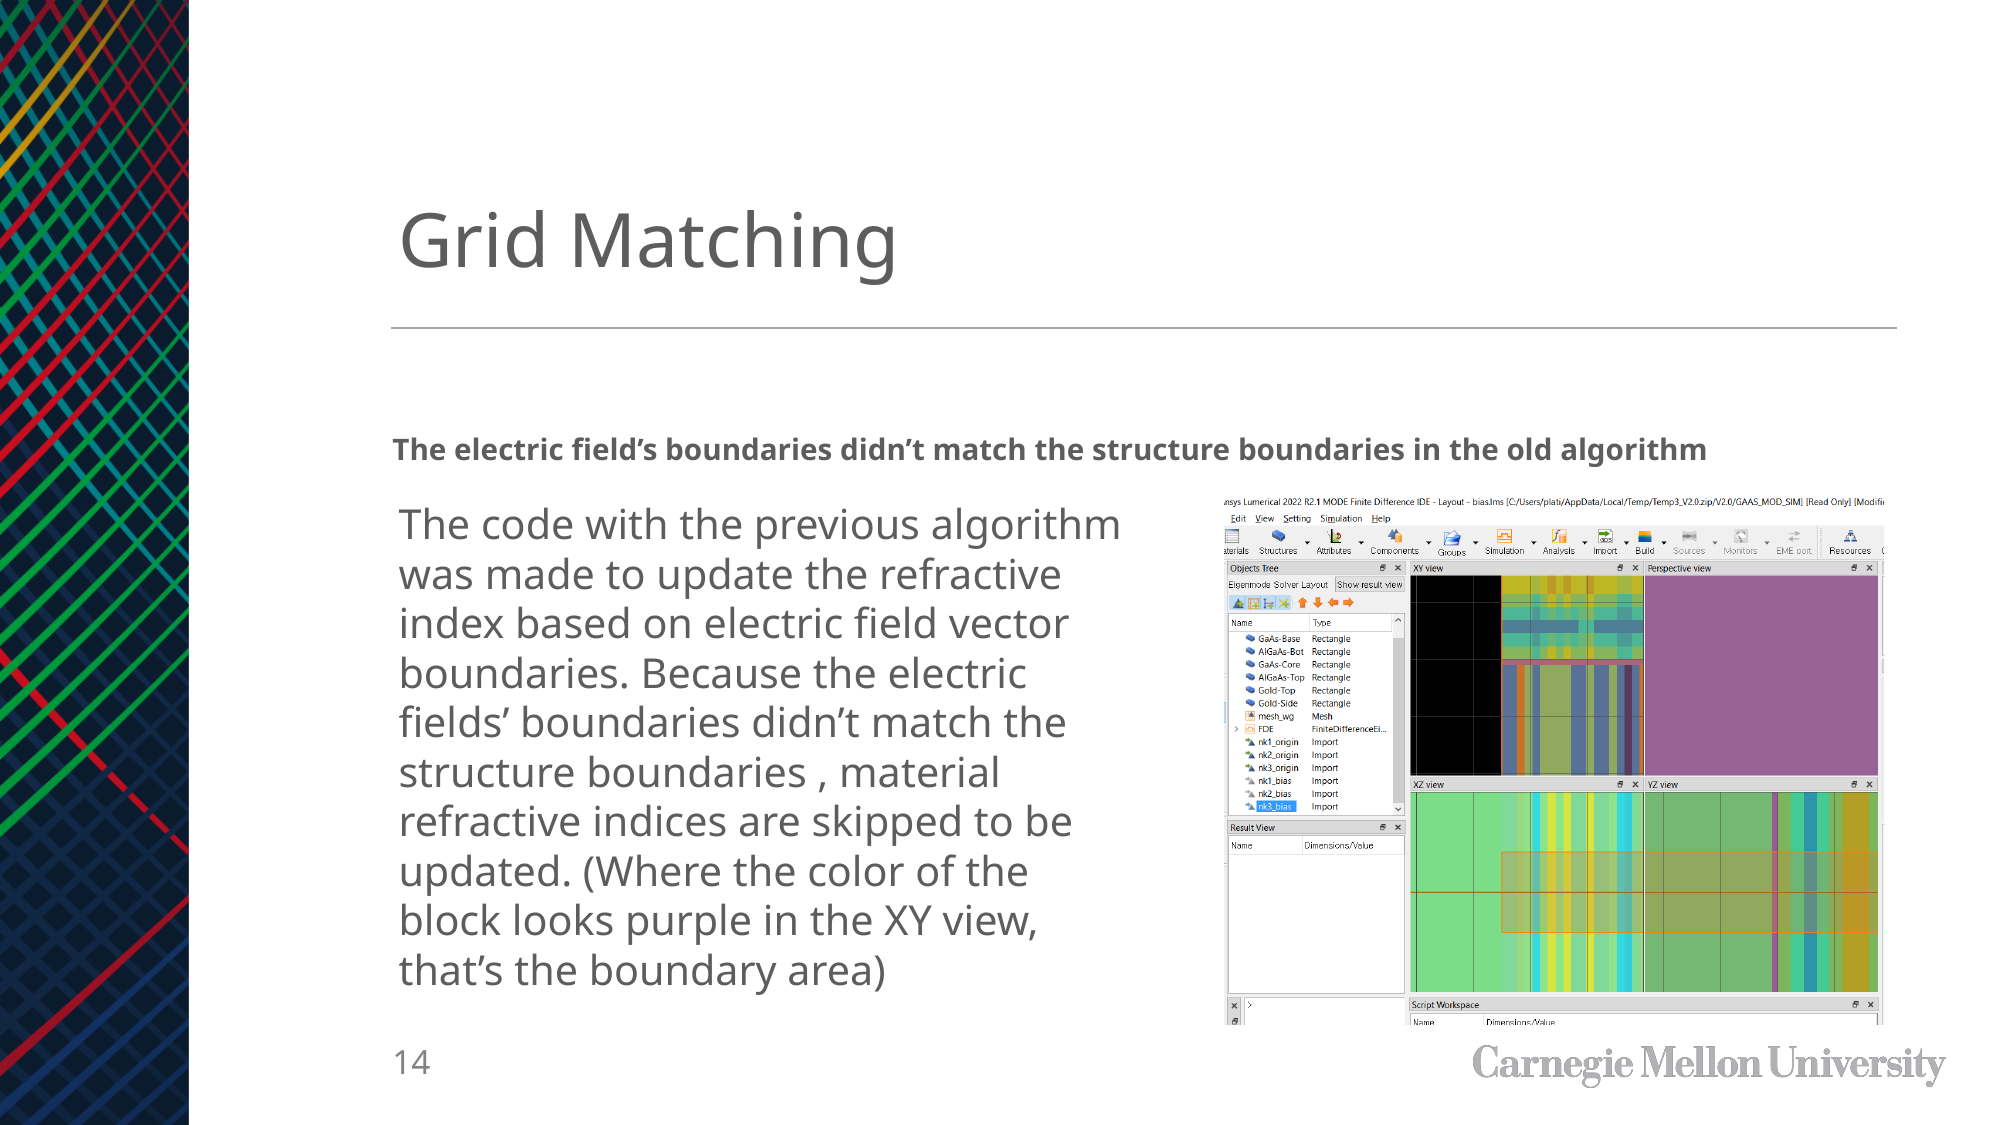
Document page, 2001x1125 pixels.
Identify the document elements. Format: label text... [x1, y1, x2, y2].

list The code with the previous algorithm was made to update the refractive index based on electric field vector boundaries. Because the electric fields’ boundaries didn’t match the structure boundaries , material refractive indices are skipped to be updated. (Where the color of the block looks purple in the XY view, that’s the boundary area) [390, 490, 1131, 1007]
picture [1473, 1045, 1946, 1088]
list Grid Matching [390, 189, 1357, 297]
slide_number 14 [384, 1035, 443, 1093]
picture [1223, 493, 1885, 1025]
picture [0, 0, 188, 1125]
list The electric field’s boundaries didn’t match the structure boundaries in the old algorithm [384, 415, 1804, 482]
